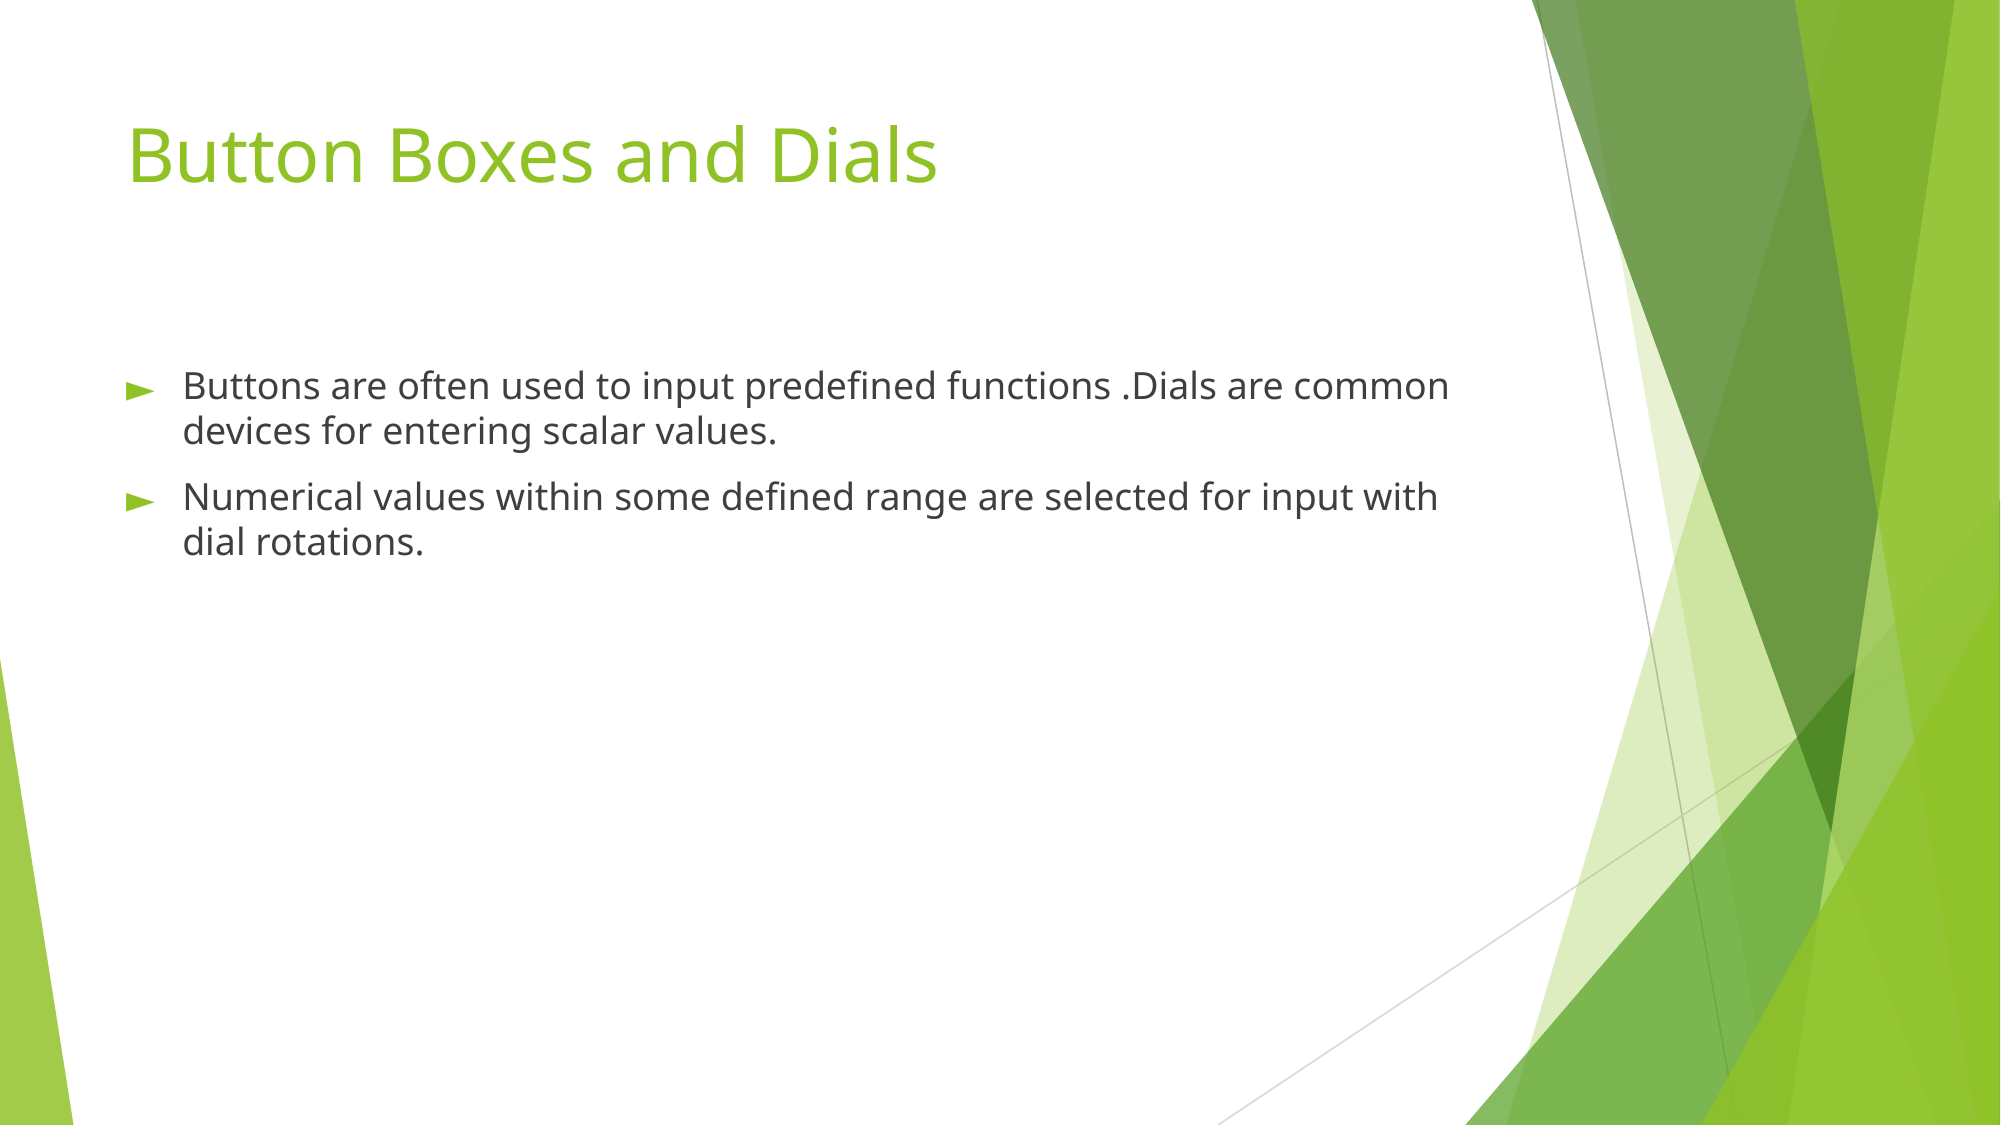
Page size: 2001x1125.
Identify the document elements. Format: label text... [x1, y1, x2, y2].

title Button Boxes and Dials [111, 99, 1522, 317]
list Buttons are often used to input predefined functions .Dials are common devices for entering scalar values. Numerical values within some defined range are selected for input with dial rotations. [111, 354, 1522, 992]
